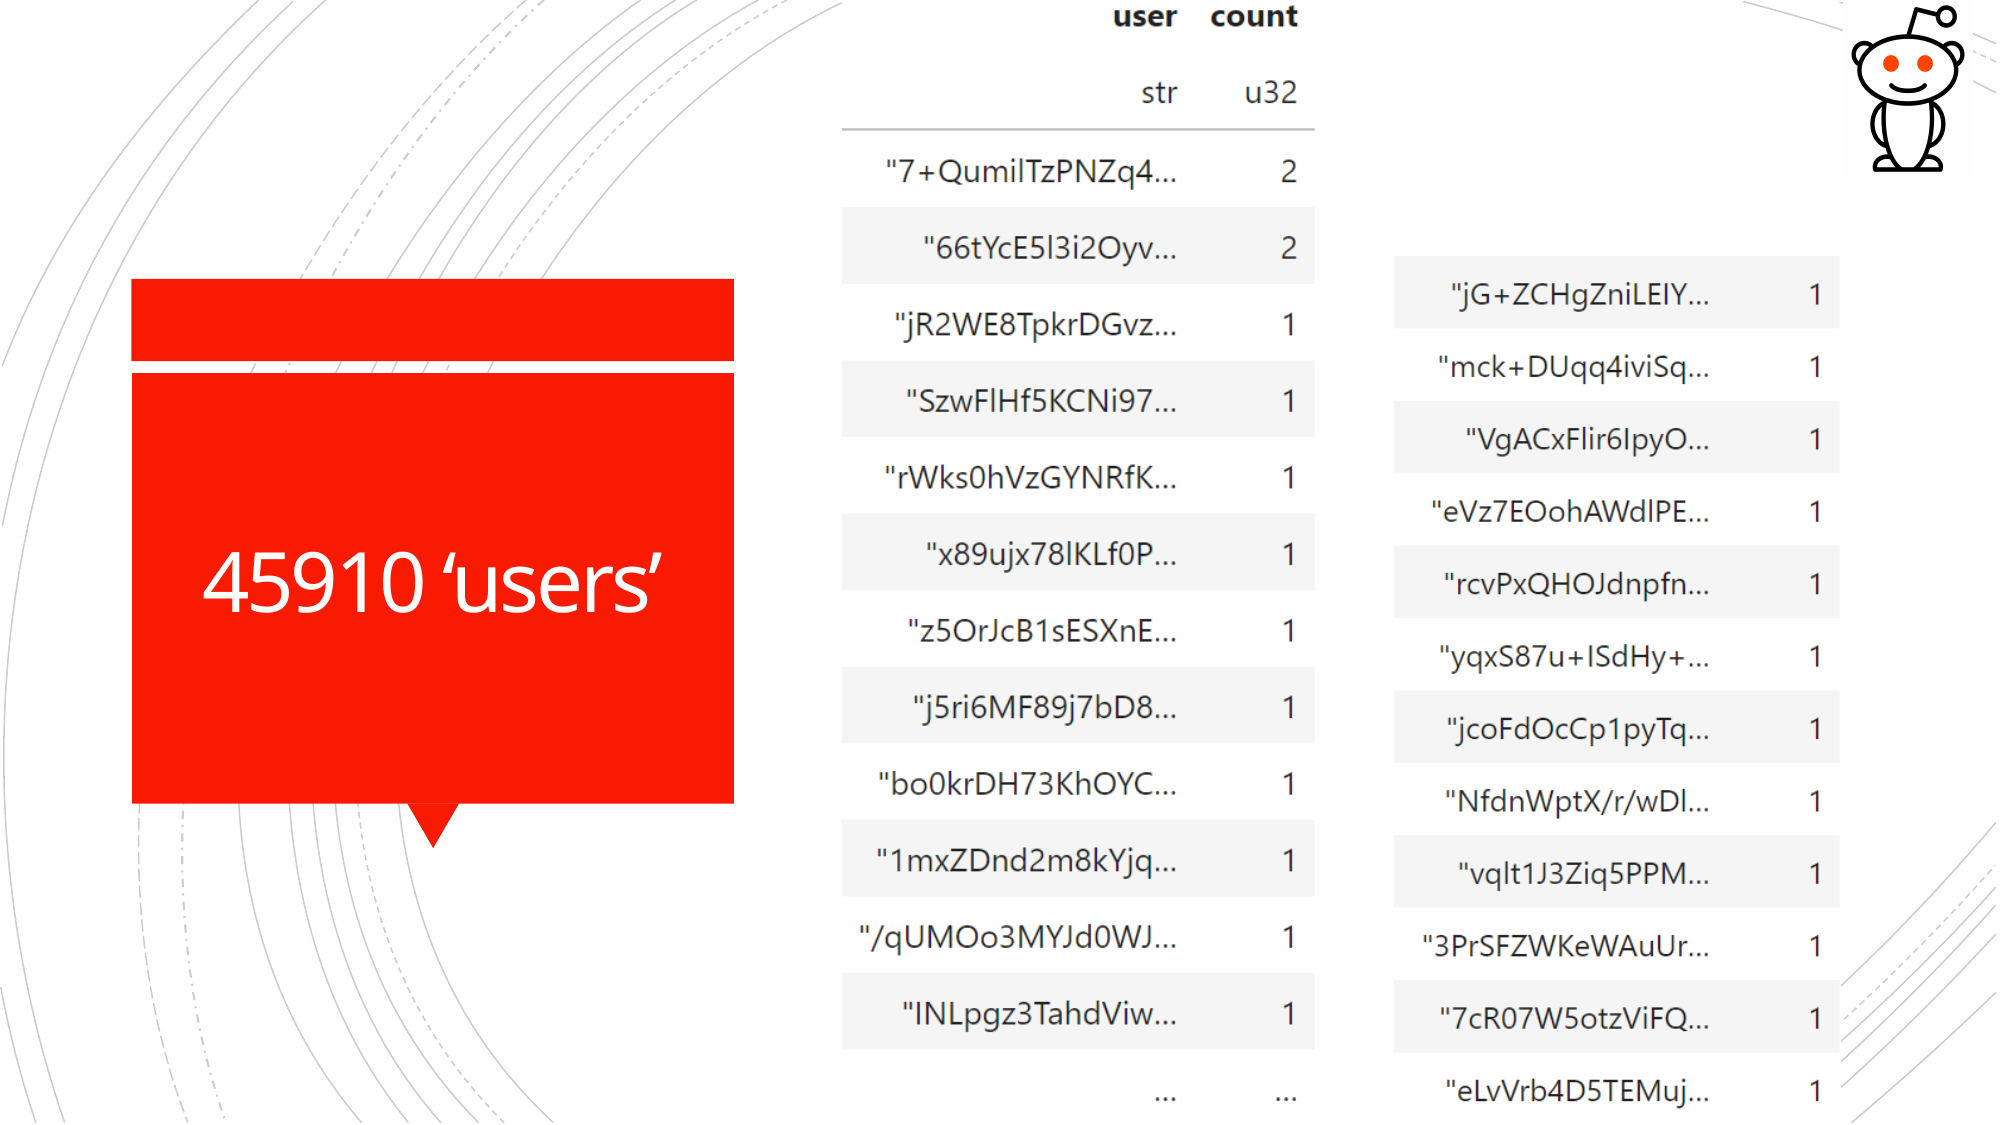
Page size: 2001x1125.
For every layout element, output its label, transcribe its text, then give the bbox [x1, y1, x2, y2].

title 45910 ‘users’ [145, 385, 720, 789]
picture [842, 0, 1316, 1125]
picture [1843, 0, 1973, 177]
picture [1393, 255, 1841, 1125]
